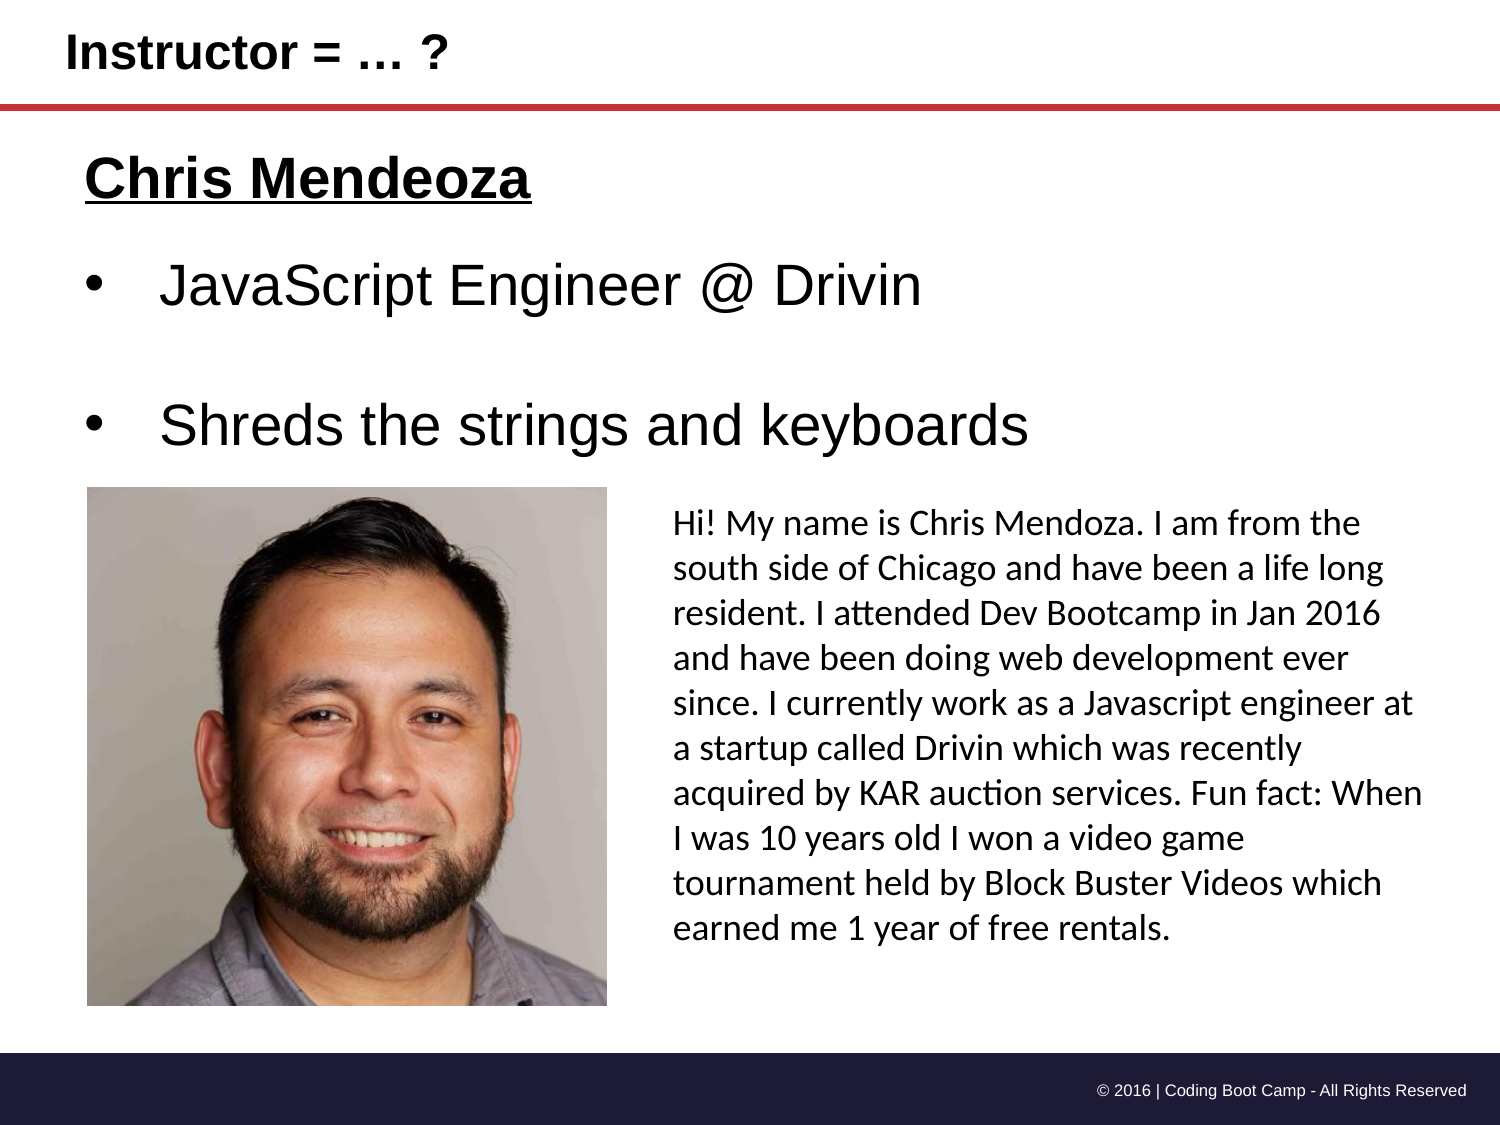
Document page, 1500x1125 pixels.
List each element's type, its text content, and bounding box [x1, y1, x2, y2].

text_box Chris Mendeoza JavaScript Engineer @ Drivin Shreds the strings and keyboards [32, 124, 1500, 1056]
text_box Hi! My name is Chris Mendoza. I am from the south side of Chicago and have been a life long resident. I attended Dev Bootcamp in Jan 2016 and have been doing web development ever since. I currently work as a Javascript engineer at a startup called Drivin which was recently acquired by KAR auction services. Fun fact: When I was 10 years old I won a video game tournament held by Block Buster Videos which earned me 1 year of free rentals. [658, 490, 1444, 956]
picture [87, 487, 607, 1007]
title Instructor = … ? [50, 0, 948, 108]
